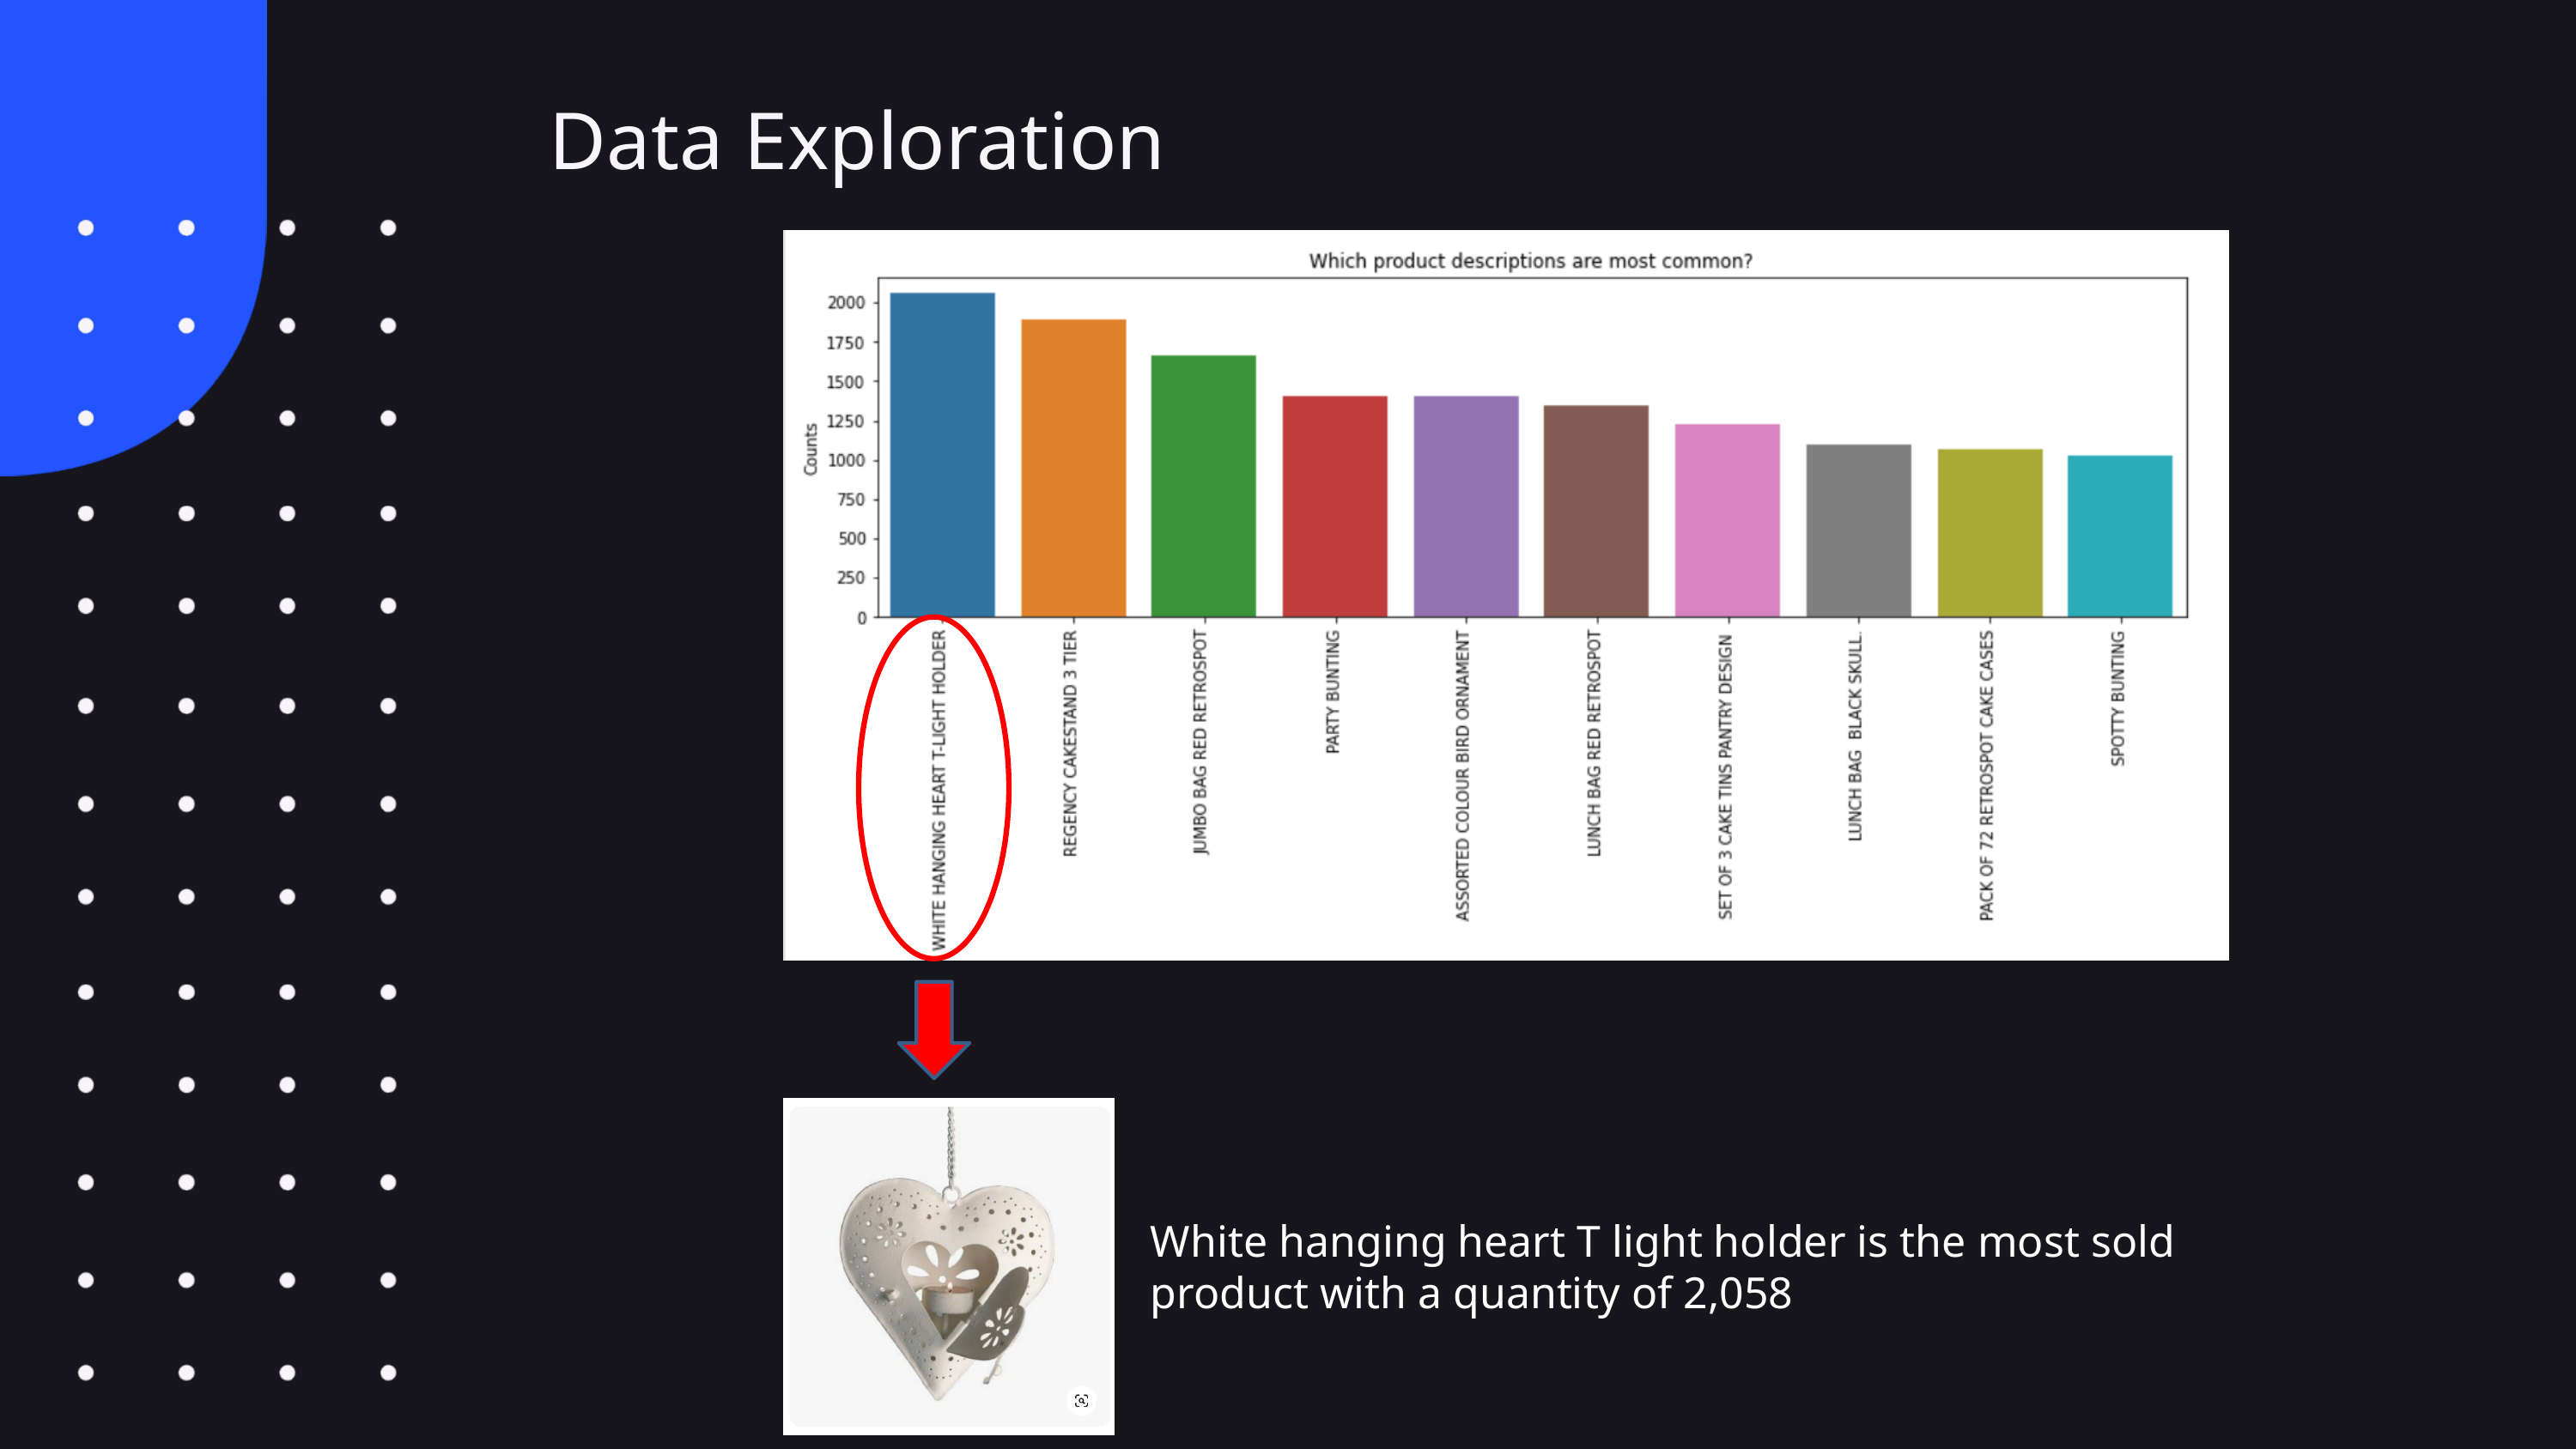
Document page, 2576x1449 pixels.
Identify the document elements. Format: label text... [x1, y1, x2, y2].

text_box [783, 616, 1115, 1435]
text_box White hanging heart T light holder is the most sold product with a quantity of 2,058 [1137, 1208, 2229, 1324]
picture [0, 692, 407, 1099]
text_box Data Exploration [536, 93, 1868, 192]
picture [0, 0, 407, 621]
picture [783, 230, 2229, 961]
picture [0, 1168, 407, 1449]
